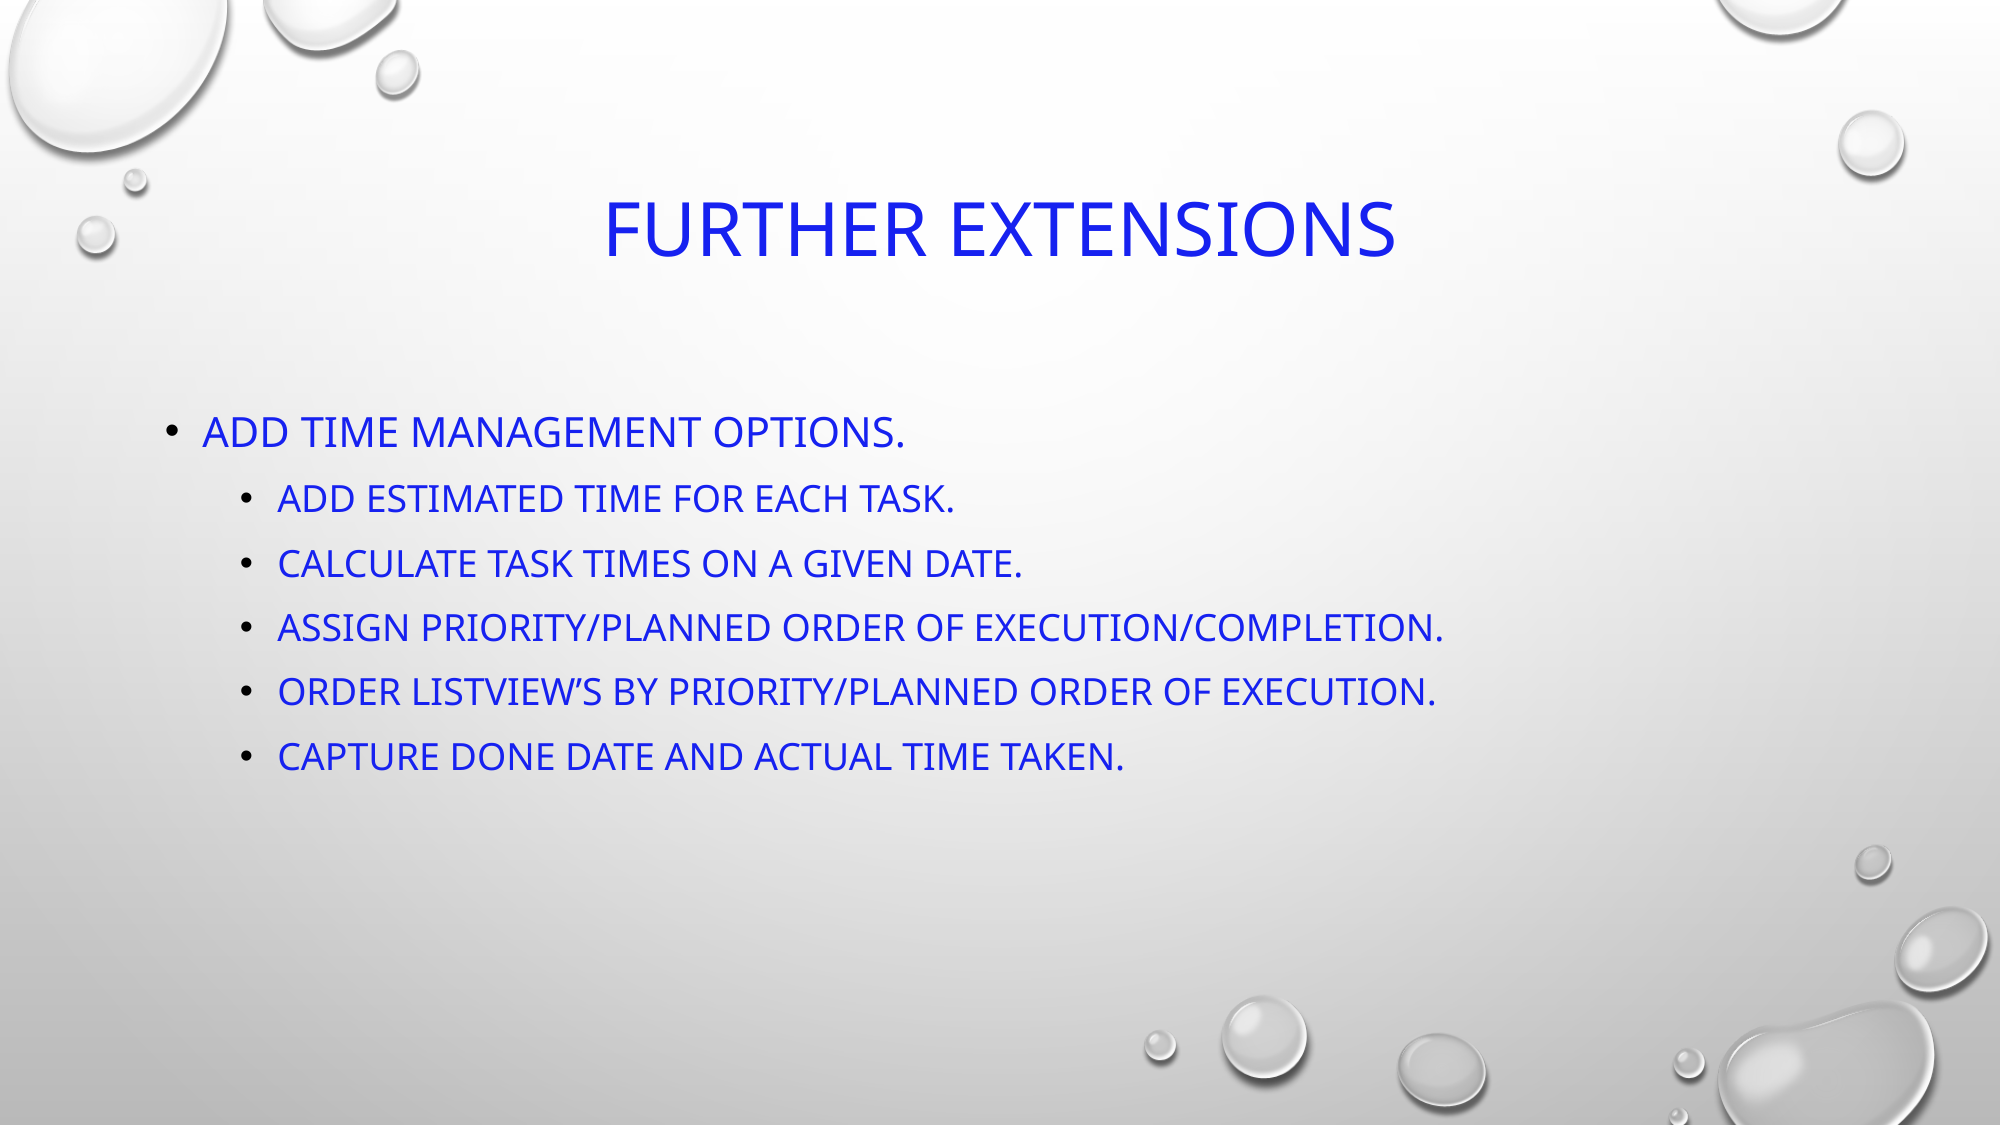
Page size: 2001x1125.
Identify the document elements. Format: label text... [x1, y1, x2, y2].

picture [0, 0, 2000, 1125]
title Further Extensions [149, 101, 1851, 364]
list Add time management options. Add estimated time for each task. Calculate task times on a given date. assign priority/planned order of execution/completion. Order listview’s by priority/planned order of execution. Capture done date and actual time taken. [149, 388, 1850, 950]
